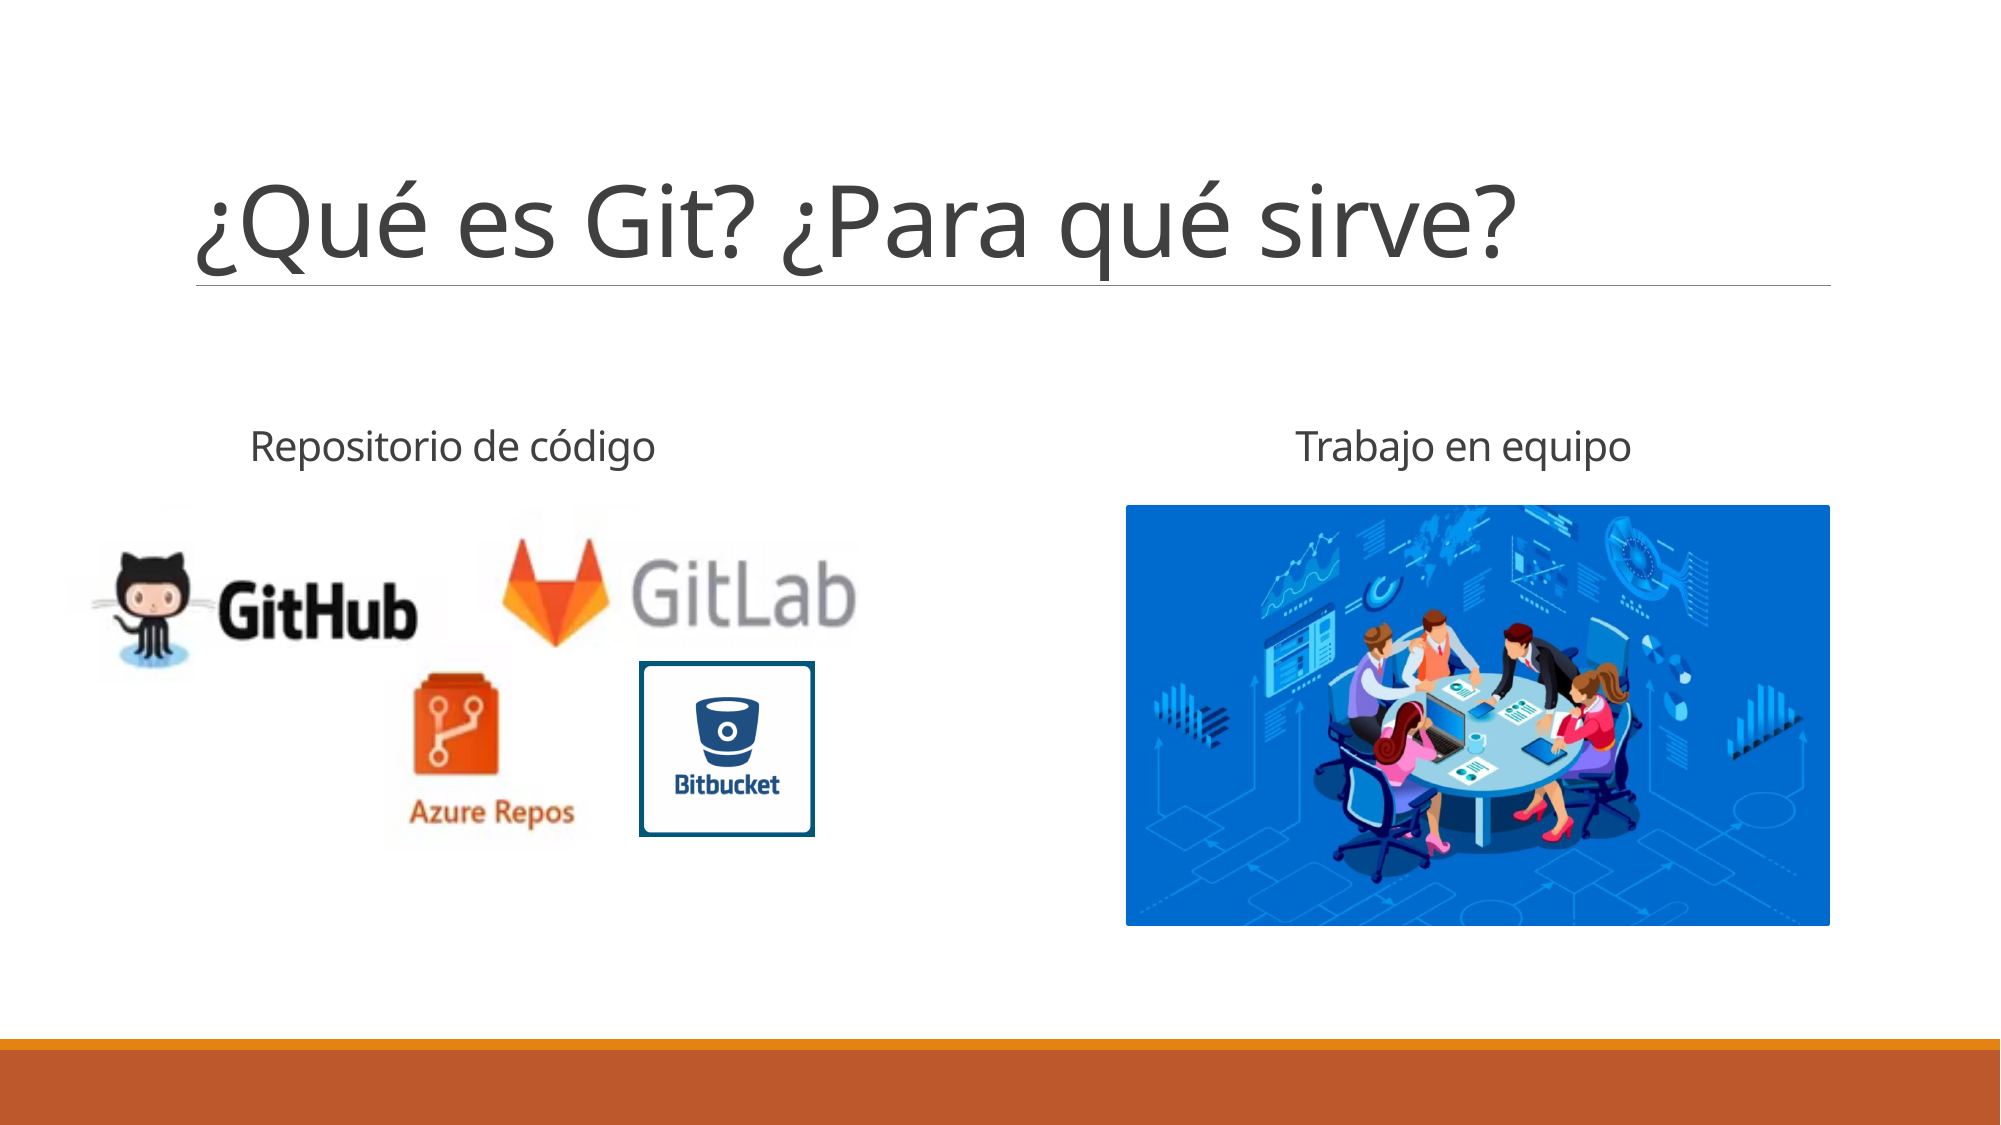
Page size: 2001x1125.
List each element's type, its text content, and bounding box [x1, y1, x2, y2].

text_box Repositorio de código [234, 412, 672, 477]
text_box Trabajo en equipo [1280, 412, 1648, 477]
picture [1124, 503, 1831, 926]
picture [44, 503, 923, 850]
title ¿Qué es Git? ¿Para qué sirve? [180, 47, 1830, 285]
